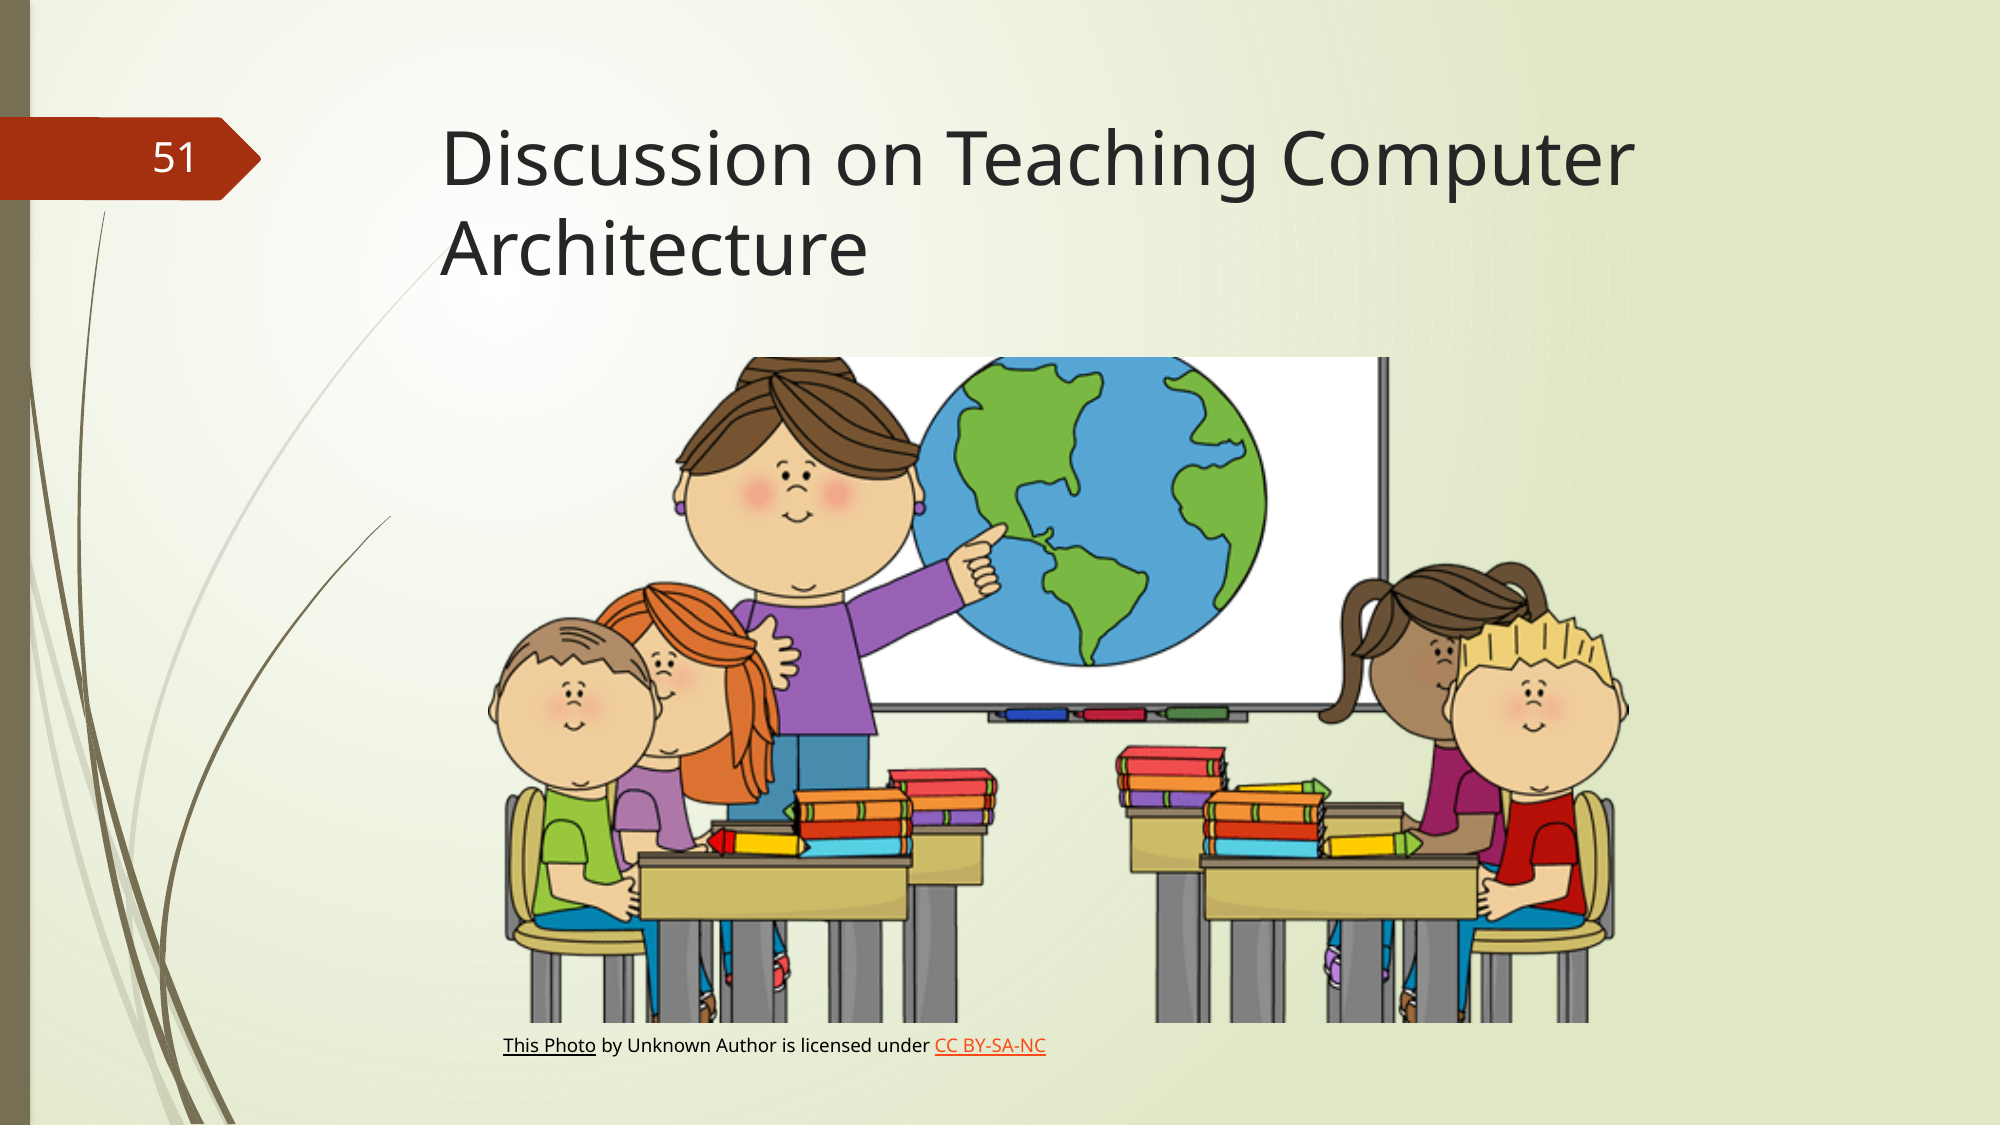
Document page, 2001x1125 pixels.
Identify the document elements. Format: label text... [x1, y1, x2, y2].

text_box This Photo by Unknown Author is licensed under CC BY-SA-NC [488, 1029, 1591, 1068]
slide_number 51 [87, 129, 216, 190]
picture [488, 357, 1630, 1023]
title Discussion on Teaching Computer Architecture [425, 102, 1888, 313]
